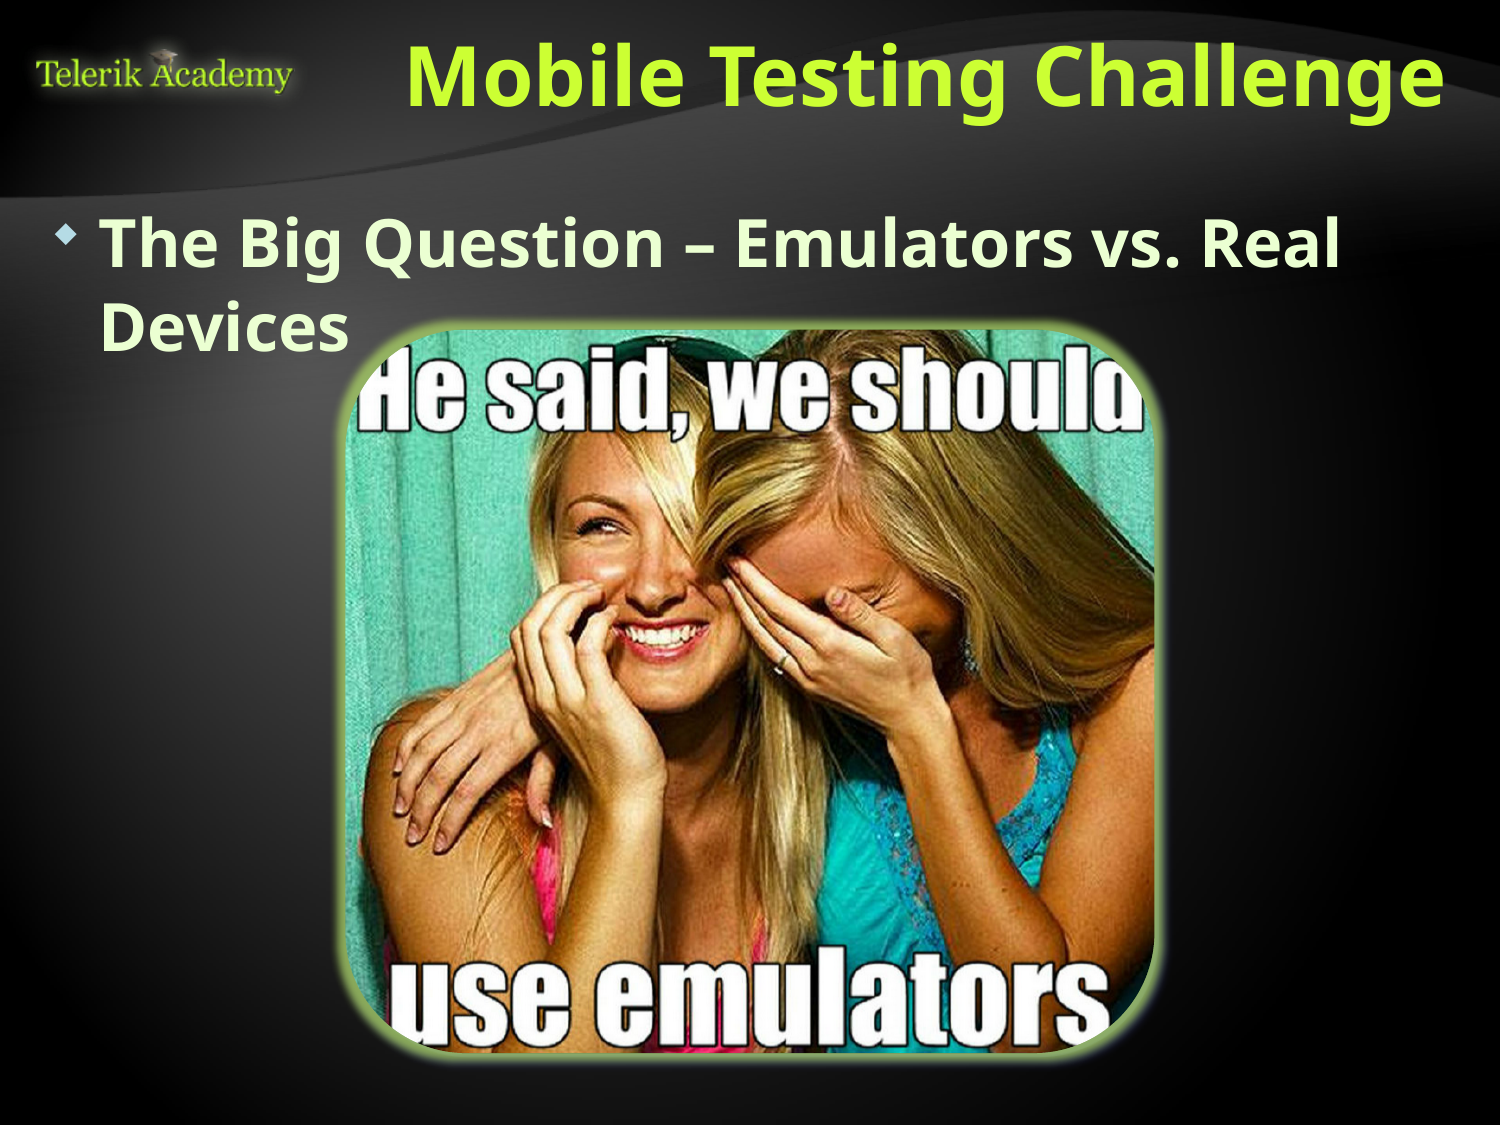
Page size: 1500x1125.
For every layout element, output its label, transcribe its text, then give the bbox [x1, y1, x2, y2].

picture [0, 0, 1500, 1125]
title Mobile Testing Challenge [300, 12, 1463, 150]
list The Big Question – Emulators vs. Real Devices [37, 189, 1463, 1079]
